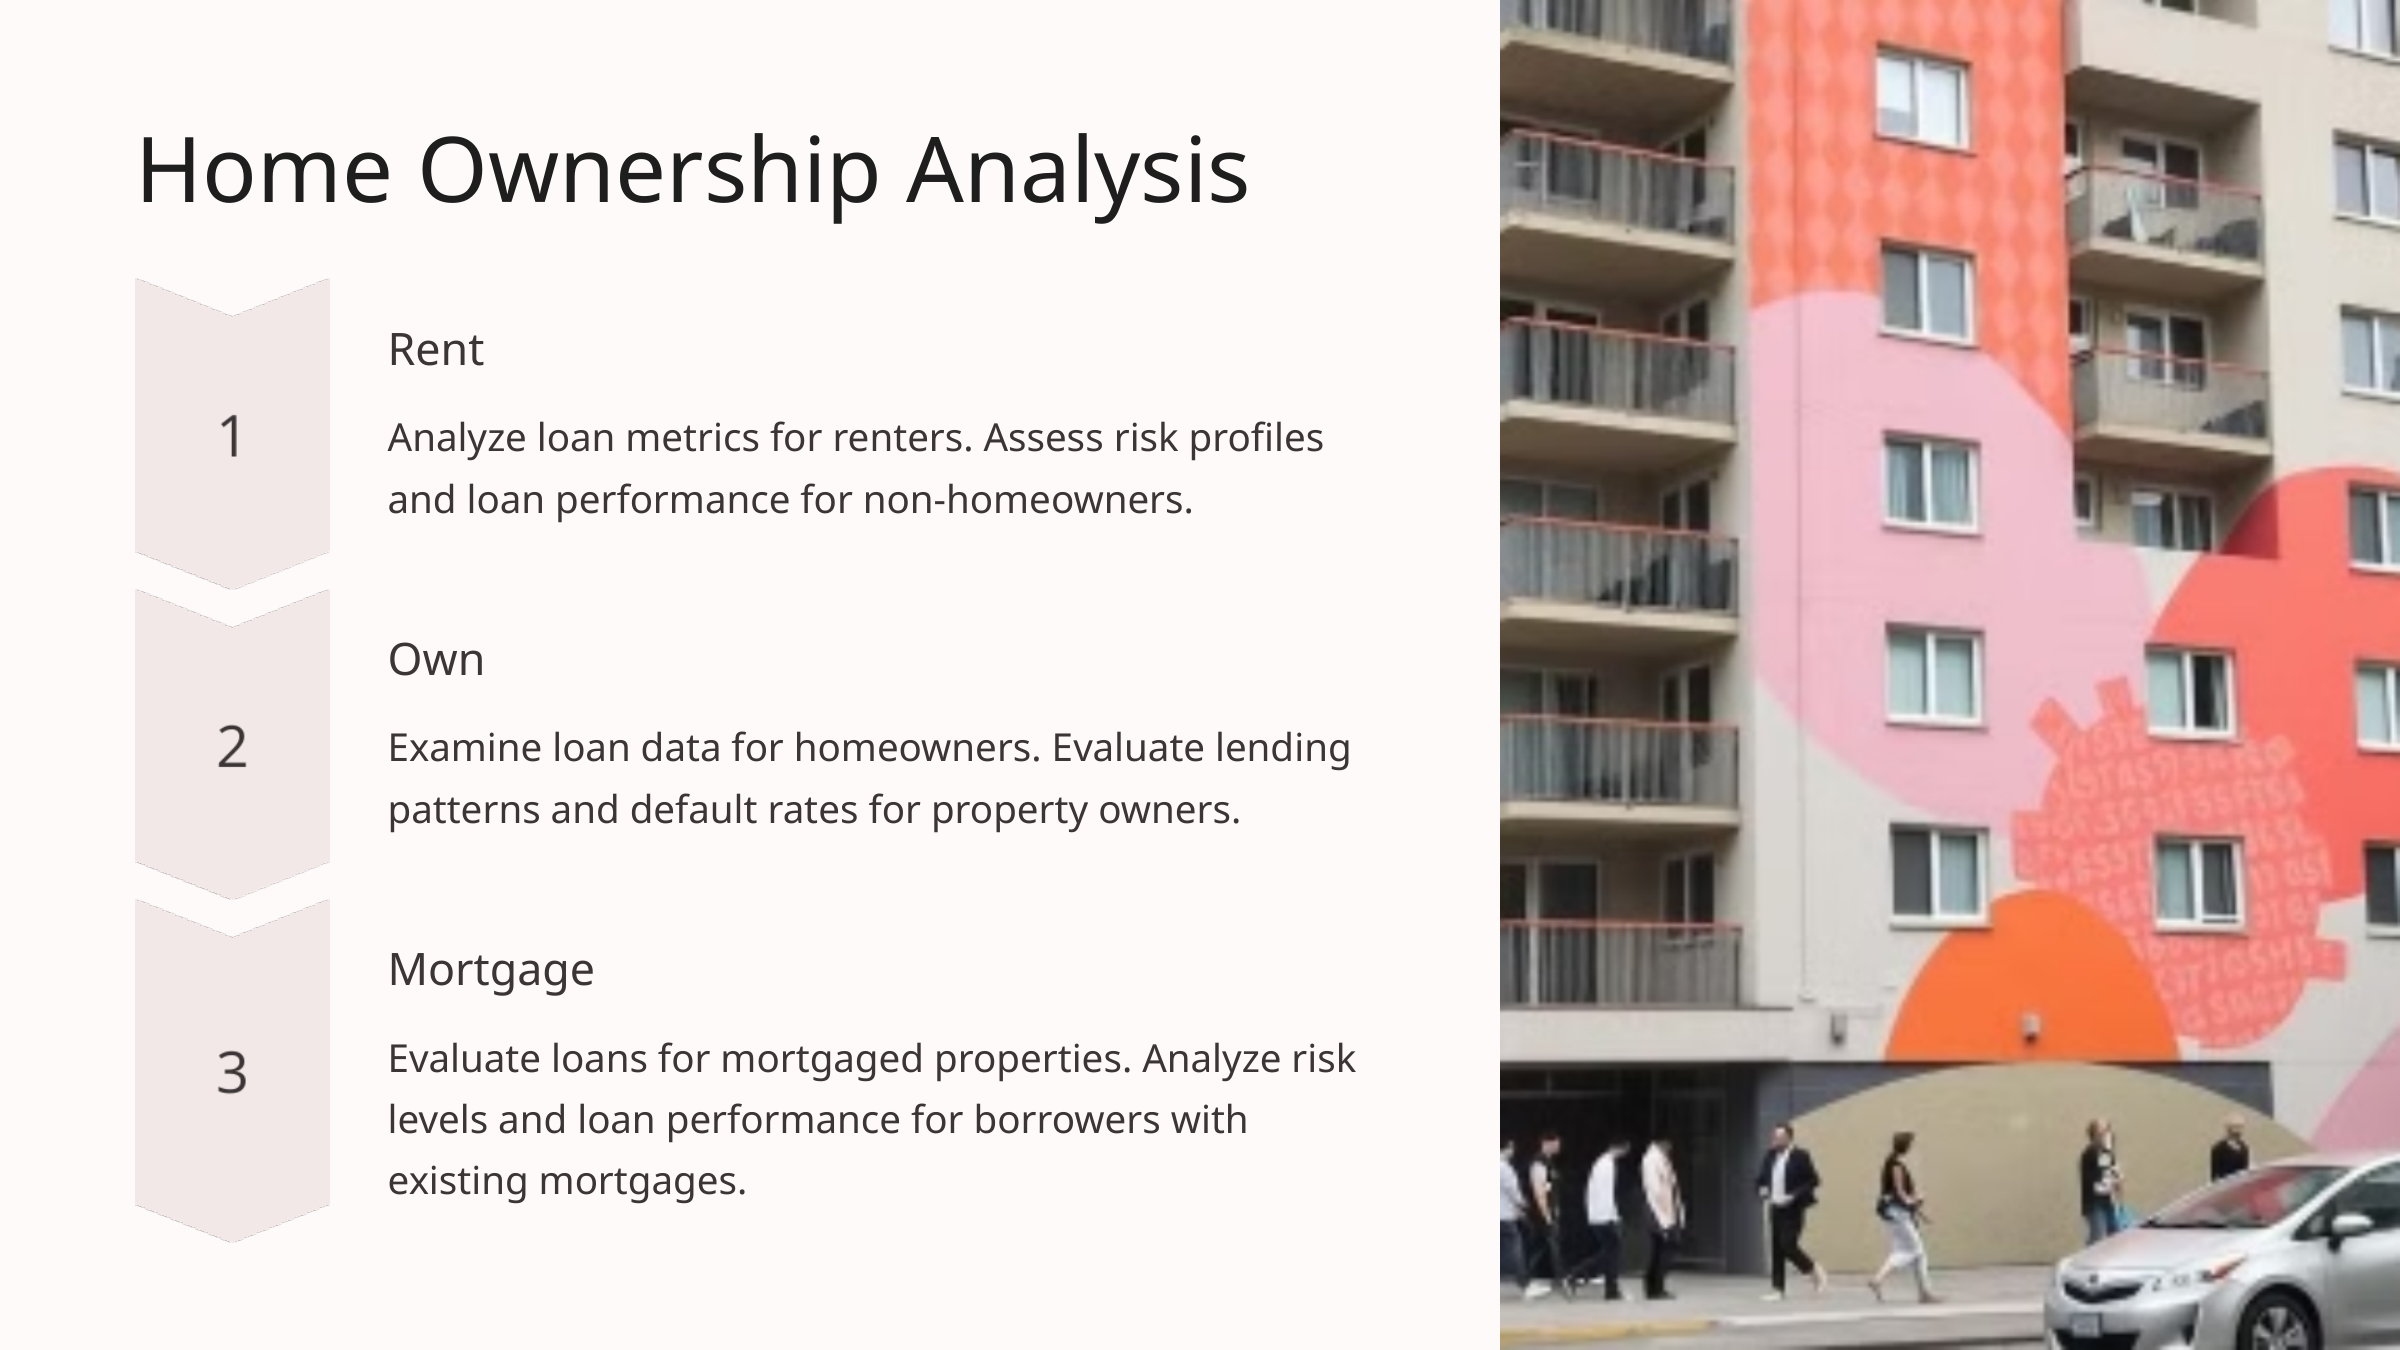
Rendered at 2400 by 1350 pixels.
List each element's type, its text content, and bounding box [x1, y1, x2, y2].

picture [1499, 0, 2400, 1350]
text_box Evaluate loans for mortgaged properties. Analyze risk levels and loan performance for borrowers with existing mortgages. [387, 1018, 1365, 1205]
text_box Home Ownership Analysis [135, 106, 1189, 221]
picture [135, 278, 330, 1244]
text_box Mortgage [387, 938, 844, 995]
text_box Own [387, 627, 844, 685]
text_box Analyze loan metrics for renters. Assess risk profiles and loan performance for non-homeowners. [387, 398, 1365, 523]
text_box Examine loan data for homeowners. Evaluate lending patterns and default rates for property owners. [387, 708, 1365, 833]
text_box Rent [387, 317, 844, 375]
